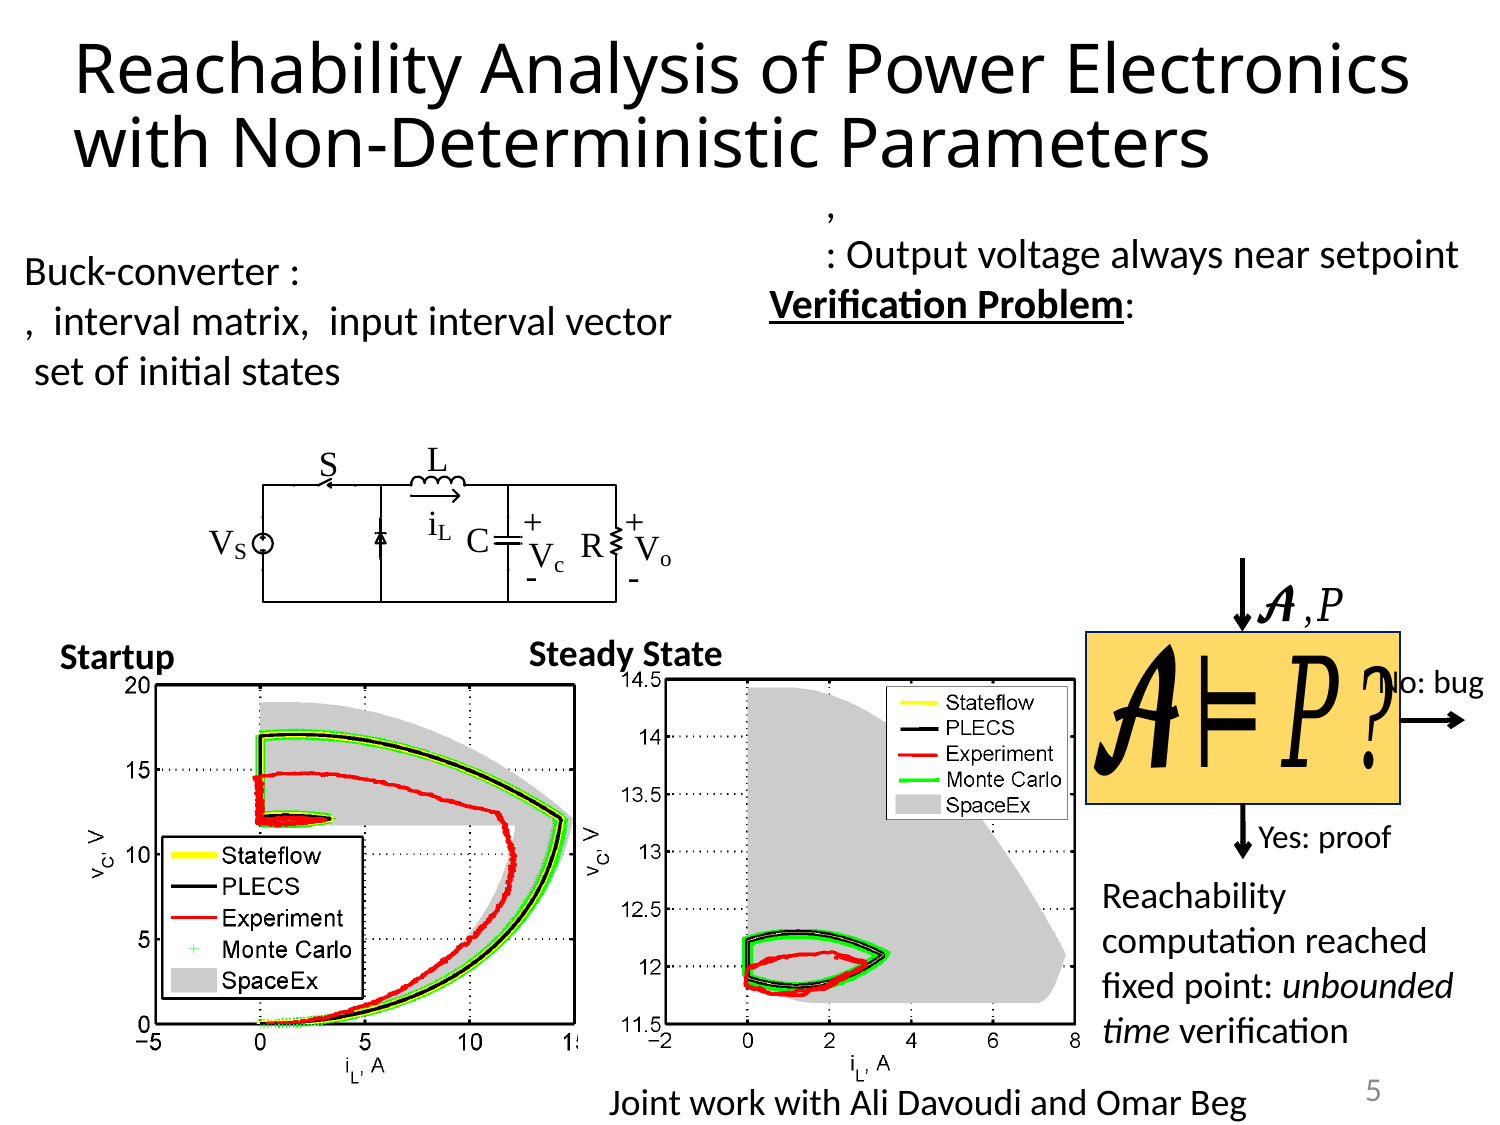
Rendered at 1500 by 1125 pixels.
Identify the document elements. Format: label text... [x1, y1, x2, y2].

slide_number 5 [1127, 1069, 1397, 1107]
text_box No: bug [1363, 652, 1500, 708]
text_box Joint work with Ali Davoudi and Omar Beg [594, 1070, 1263, 1125]
title Reachability Analysis of Power Electronics with Non-Deterministic Parameters [58, 0, 1458, 218]
text_box Steady State [482, 621, 769, 652]
text_box Reachability computation reached fixed point: unbounded time verification [1127, 863, 1500, 1059]
picture [82, 646, 1127, 1087]
text_box Yes: proof [1243, 808, 1407, 863]
text_box Startup [7, 624, 228, 685]
picture [189, 429, 683, 616]
